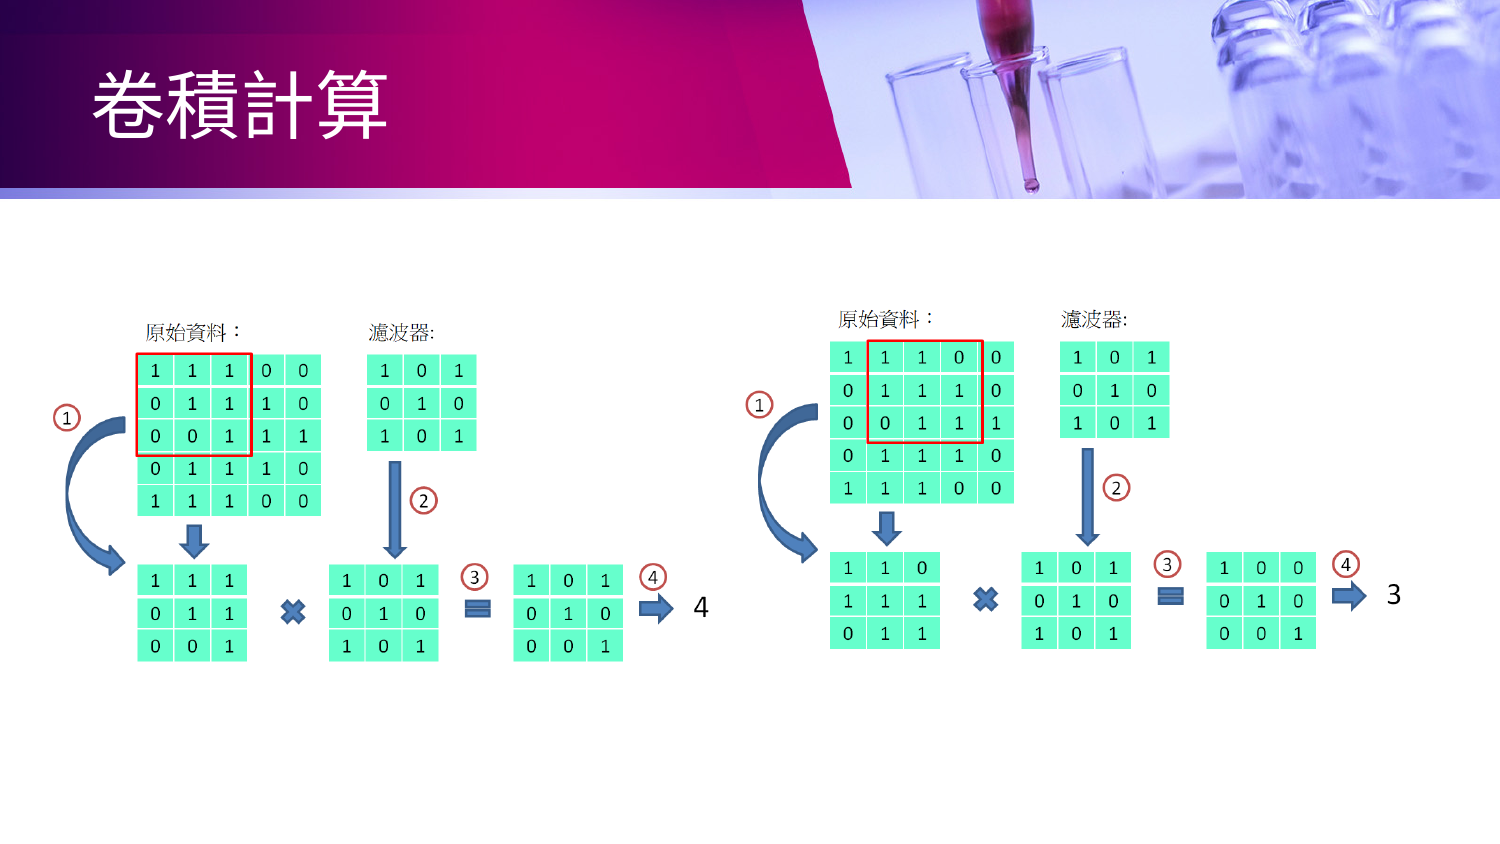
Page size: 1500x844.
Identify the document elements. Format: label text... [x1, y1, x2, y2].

picture [0, 0, 1500, 844]
title 卷積計算 [75, 33, 1425, 175]
